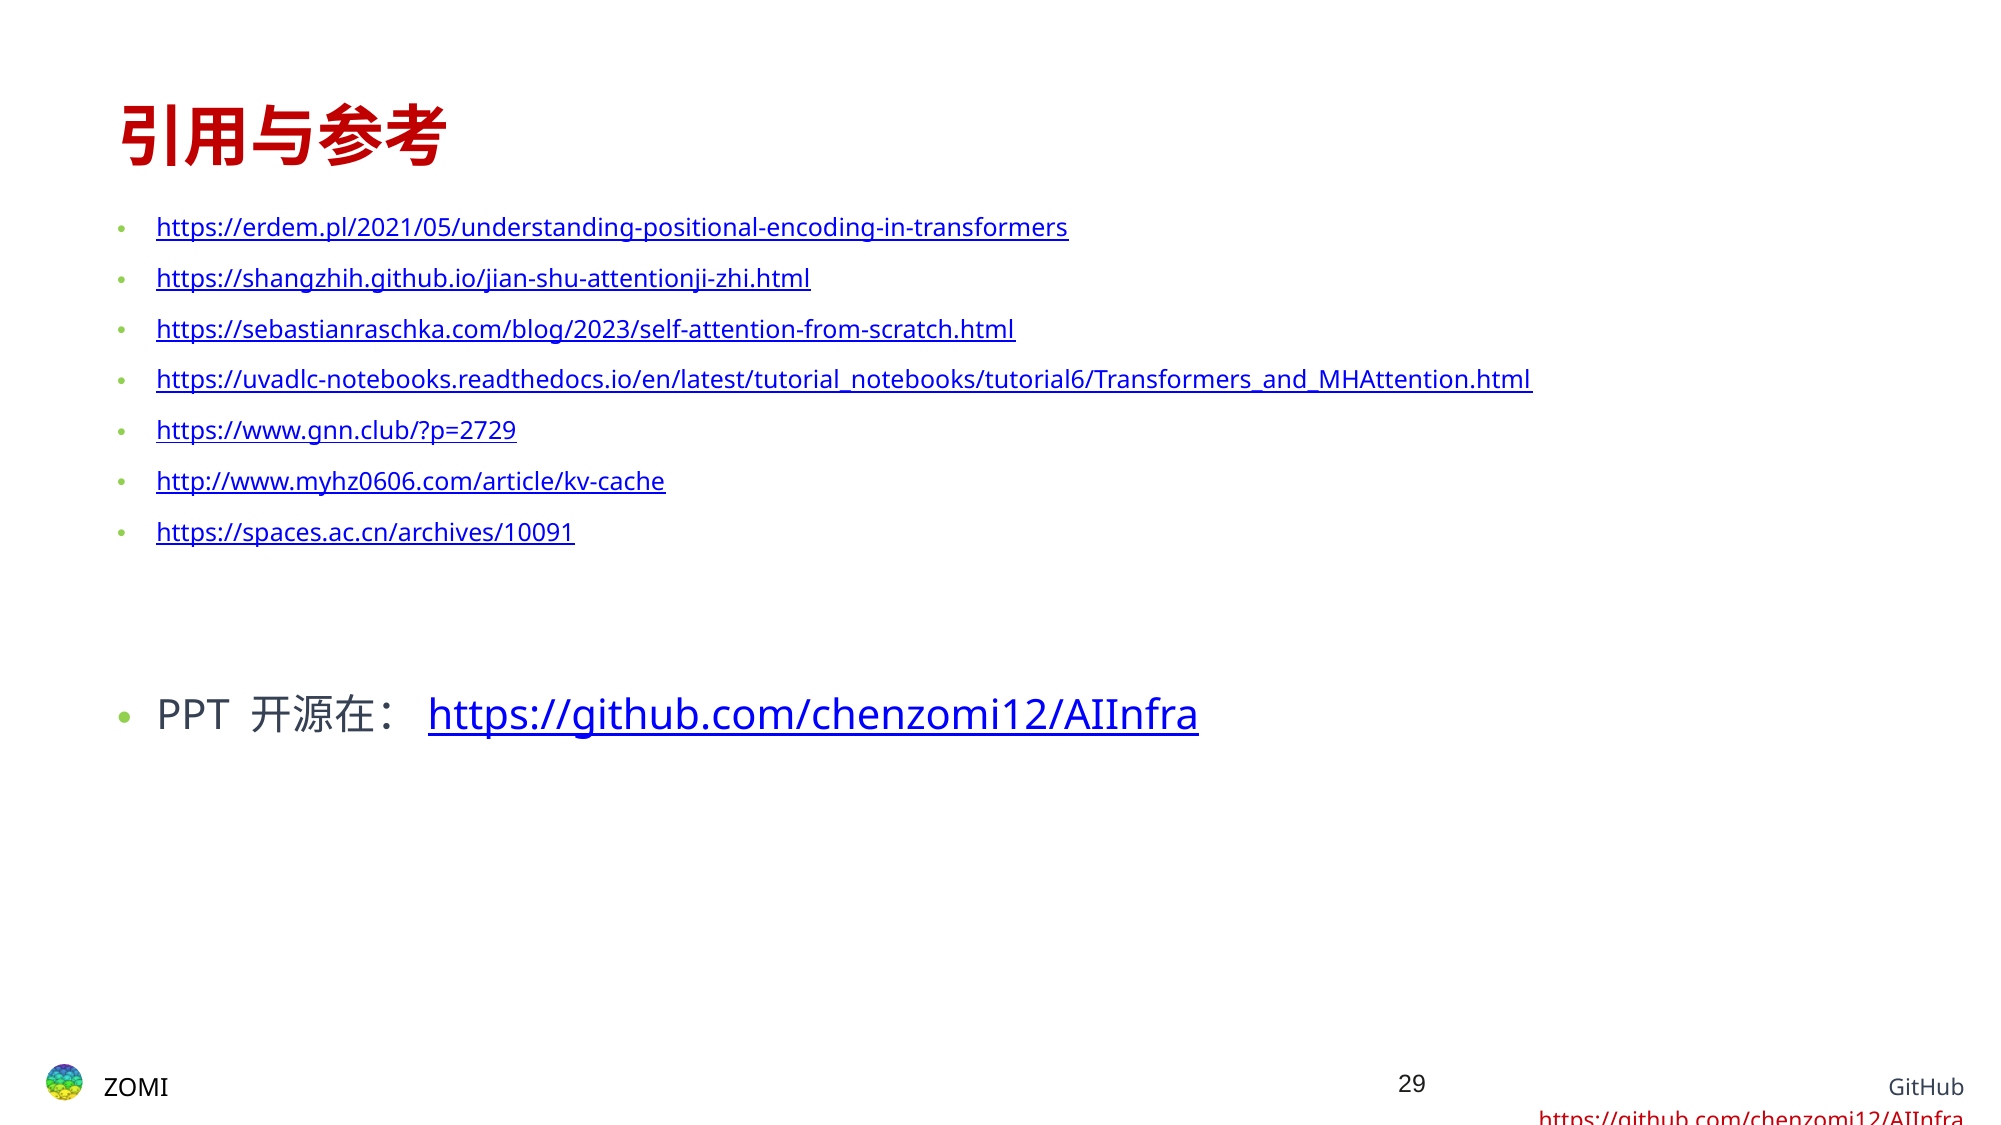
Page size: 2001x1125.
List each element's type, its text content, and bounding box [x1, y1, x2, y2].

title 引用与参考 [102, 85, 1901, 183]
list https://erdem.pl/2021/05/understanding-positional-encoding-in-transformers https://shangzhih.github.io/jian-shu-attentionji-zhi.html https://sebastianraschka.com/blog/2023/self-attention-from-scratch.html https://uvadlc-notebooks.readthedocs.io/en/latest/tutorial_notebooks/tutorial6/Transformers_and_MHAttention.html https://www.gnn.club/?p=2729 http://www.myhz0606.com/article/kv-cache https://spaces.ac.cn/archives/10091 PPT 开源在：https://github.com/chenzomi12/AIInfra [102, 204, 1901, 1043]
picture [47, 1065, 82, 1100]
